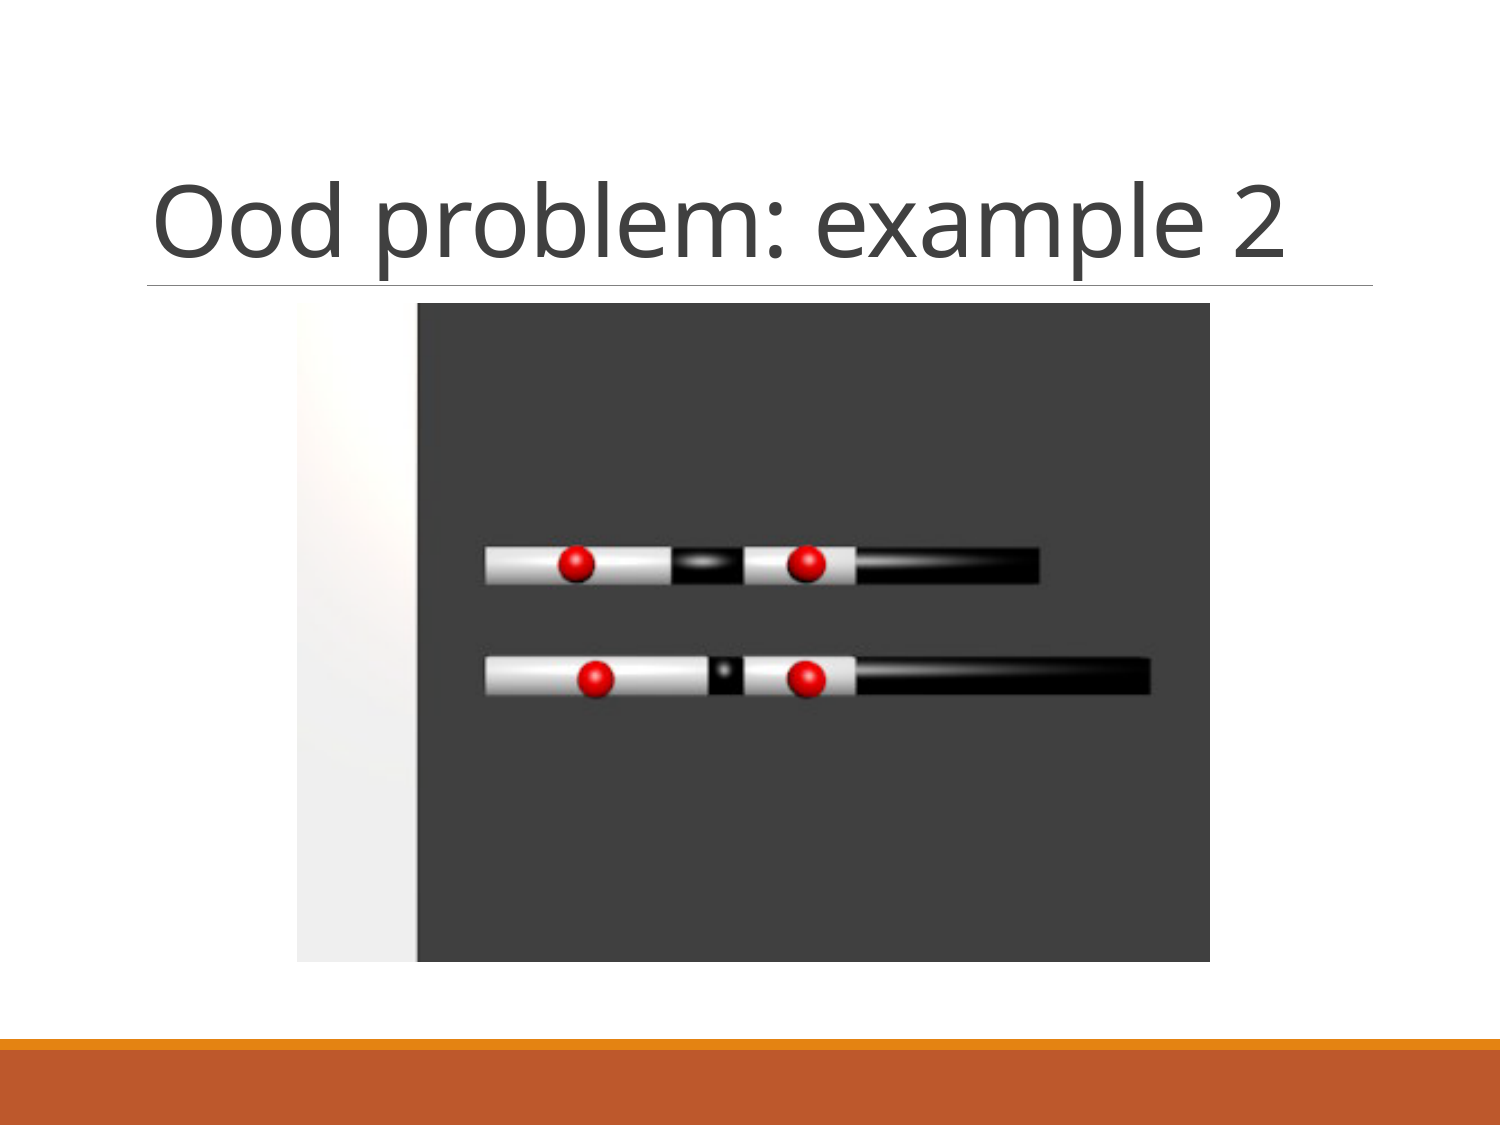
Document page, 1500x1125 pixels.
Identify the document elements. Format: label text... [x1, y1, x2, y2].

title Ood problem: example 2 [135, 47, 1373, 285]
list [296, 302, 1211, 964]
